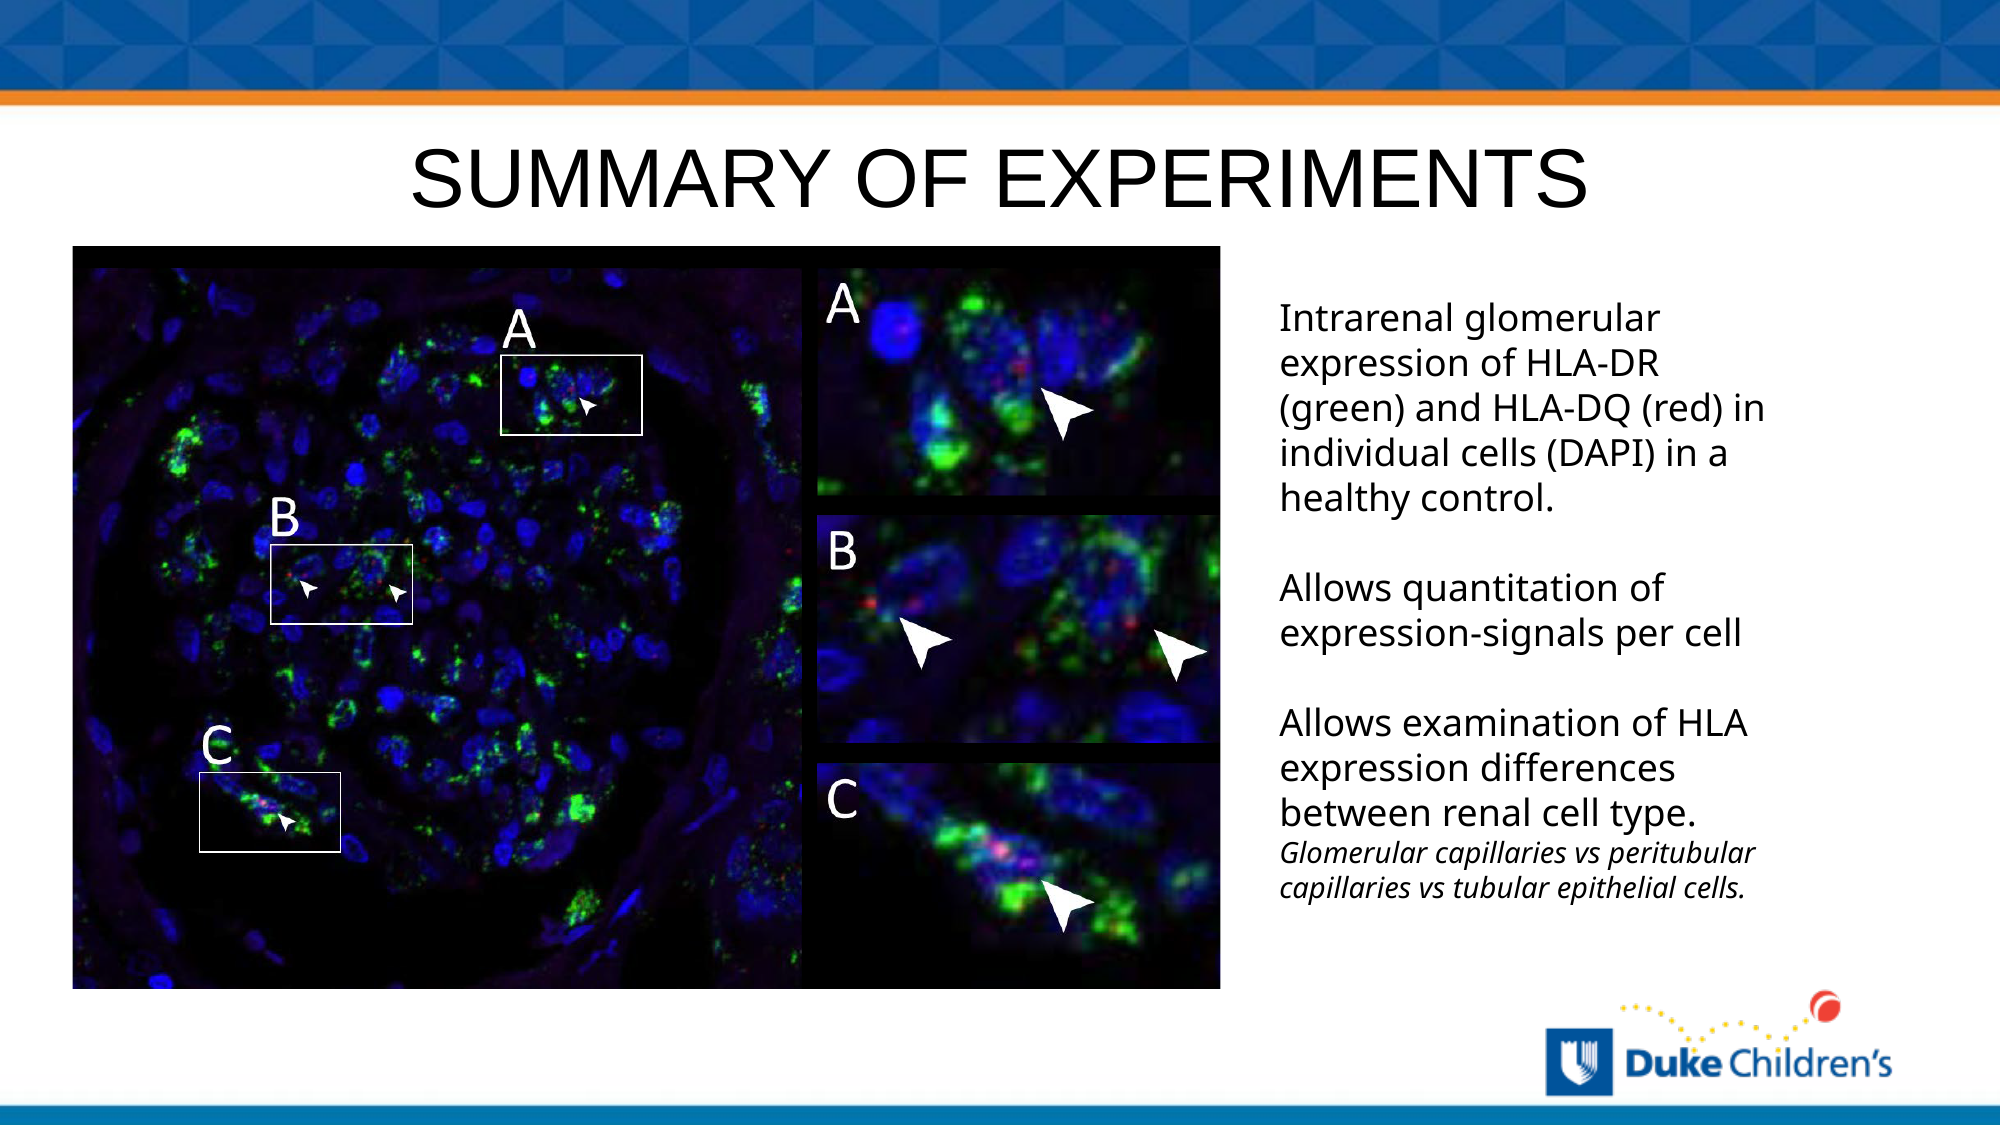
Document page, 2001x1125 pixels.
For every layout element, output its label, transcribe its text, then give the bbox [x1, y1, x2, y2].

text_box Intrarenal glomerular expression of HLA-DR (green) and HLA-DQ (red) in individual cells (DAPI) in a healthy control. Allows quantitation of expression-signals per cell Allows examination of HLA expression differences between renal cell type. Glomerular capillaries vs peritubular capillaries vs tubular epithelial cells. [1264, 286, 1831, 912]
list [72, 246, 1221, 990]
title SUMMARY OF EXPERIMENTS [99, 102, 1900, 247]
picture [0, 0, 2000, 1107]
